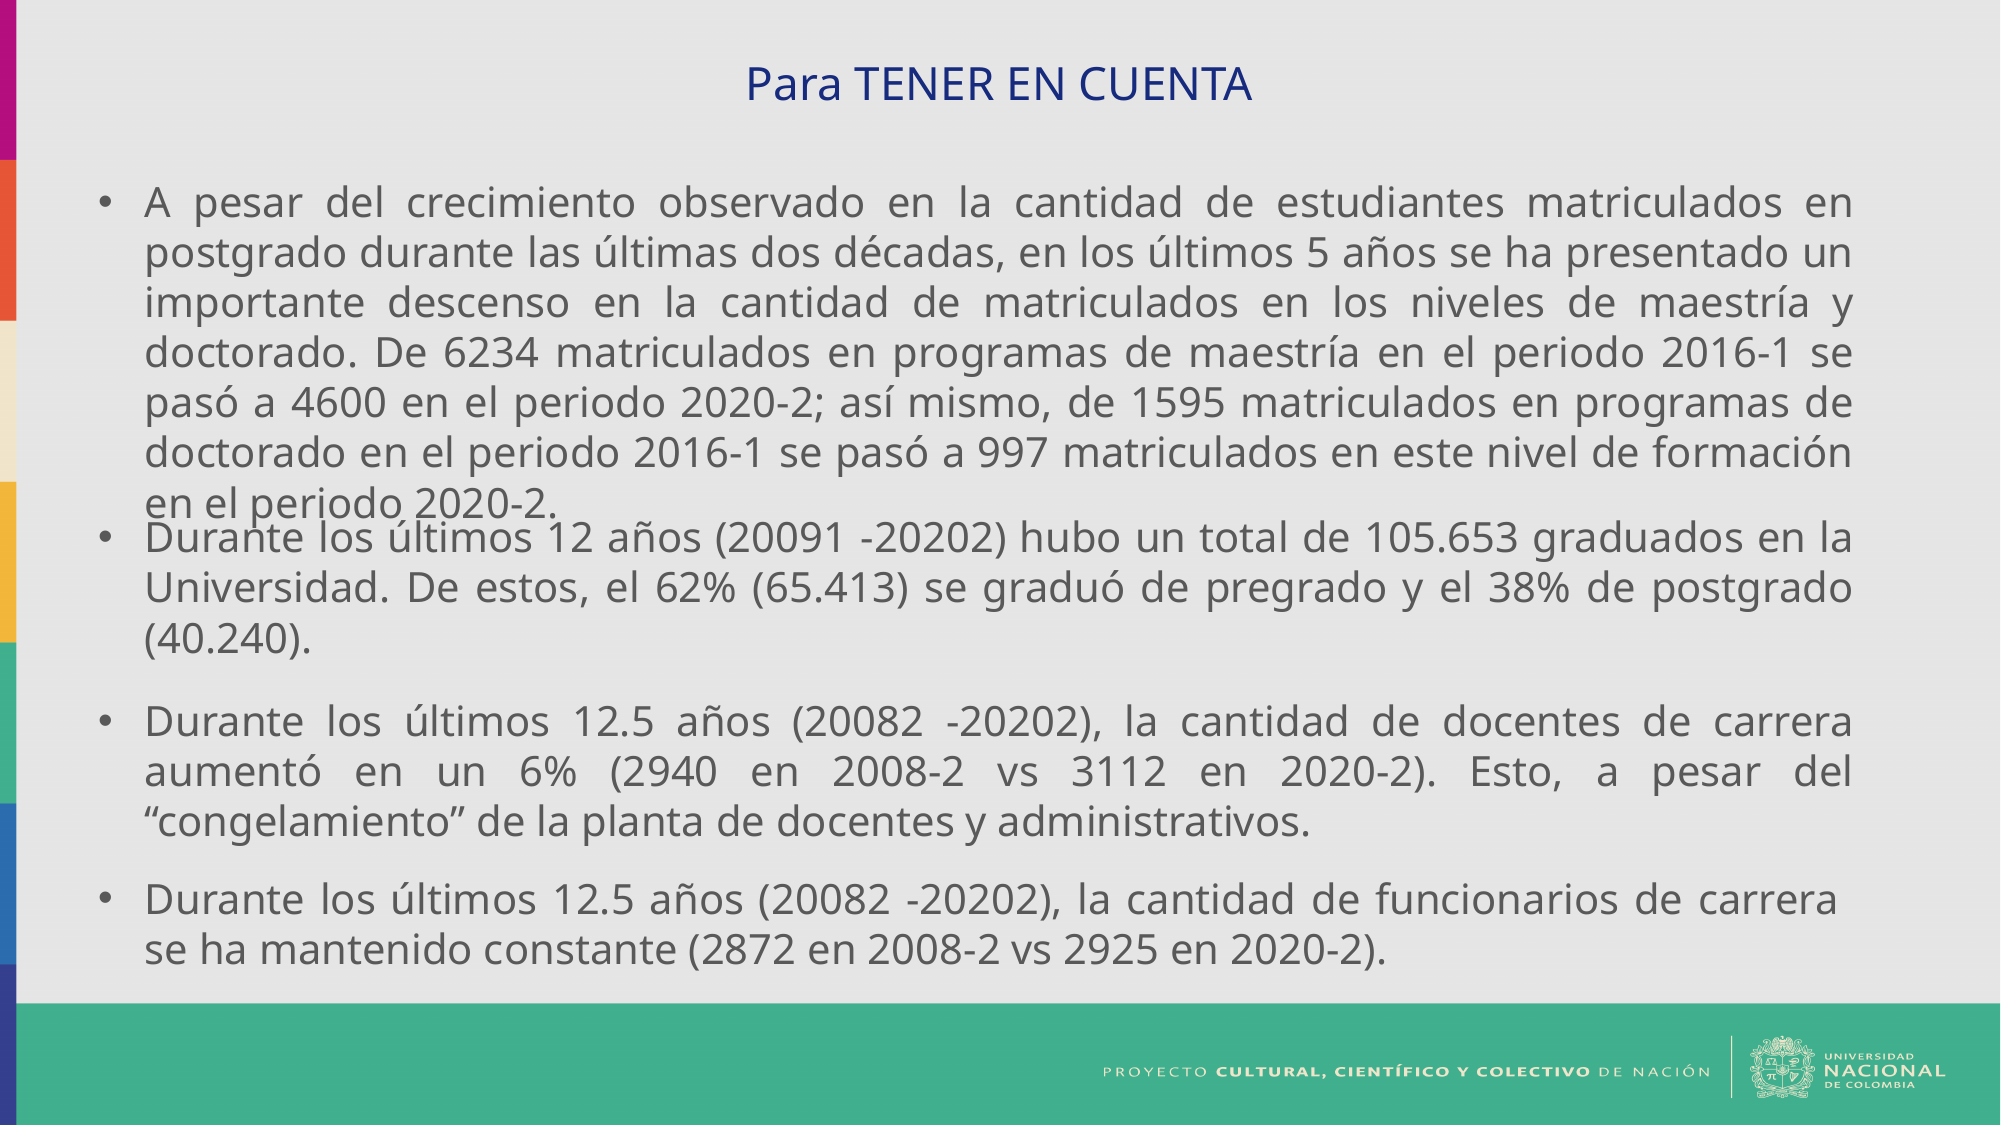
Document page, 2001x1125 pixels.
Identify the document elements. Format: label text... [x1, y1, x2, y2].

text_box Para TENER EN CUENTA [8, 50, 1991, 115]
picture [0, 0, 2001, 1125]
text_box Durante los últimos 12.5 años (20082 -20202), la cantidad de funcionarios de carrera se ha mantenido constante (2872 en 2008-2 vs 2925 en 2020-2). [83, 865, 1855, 980]
text_box Durante los últimos 12 años (20091 -20202) hubo un total de 105.653 graduados en la Universidad. De estos, el 62% (65.413) se graduó de pregrado y el 38% de postgrado (40.240). [83, 503, 1870, 669]
text_box Durante los últimos 12.5 años (20082 -20202), la cantidad de docentes de carrera aumentó en un 6% (2940 en 2008-2 vs 3112 en 2020-2). Esto, a pesar del “congelamiento” de la planta de docentes y administrativos. [83, 687, 1870, 853]
text_box A pesar del crecimiento observado en la cantidad de estudiantes matriculados en postgrado durante las últimas dos décadas, en los últimos 5 años se ha presentado un importante descenso en la cantidad de matriculados en los niveles de maestría y doctorado. De 6234 matriculados en programas de maestría en el periodo 2016-1 se pasó a 4600 en el periodo 2020-2; así mismo, de 1595 matriculados en programas de doctorado en el periodo 2016-1 se pasó a 997 matriculados en este nivel de formación en el periodo 2020-2. [83, 168, 1870, 503]
